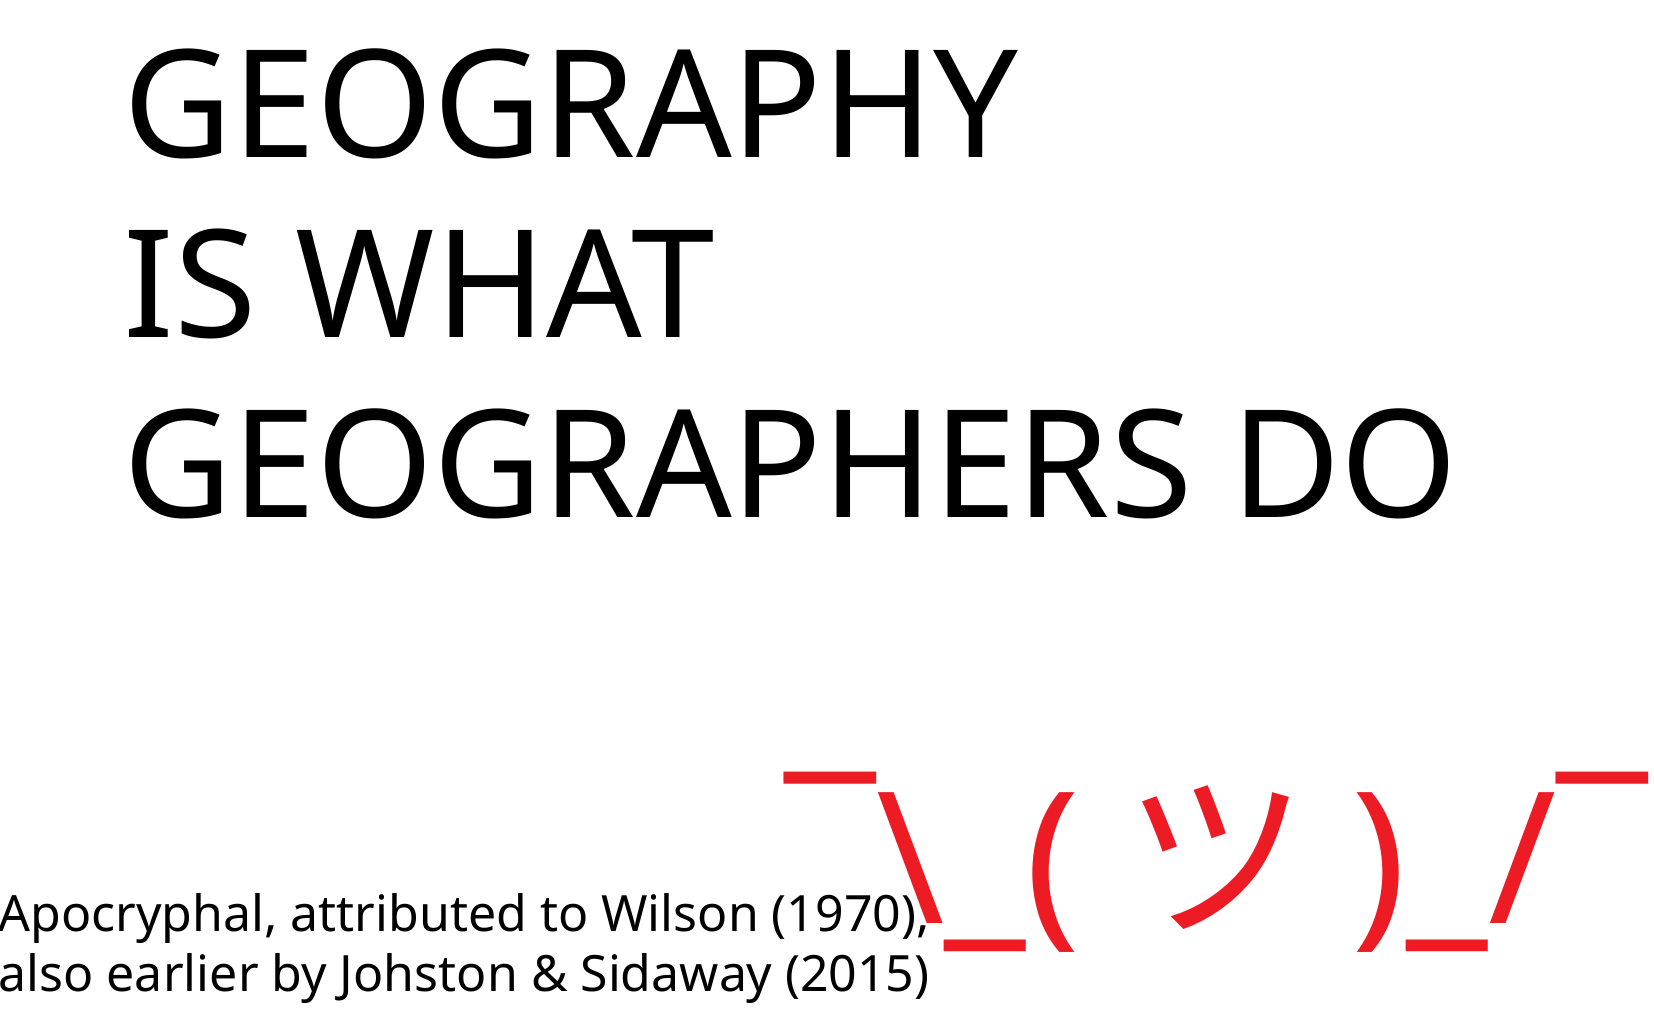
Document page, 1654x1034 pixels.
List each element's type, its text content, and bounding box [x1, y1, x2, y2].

text_box GEOGRAPHY IS WHAT GEOGRAPHERS DO [108, 0, 1474, 555]
text_box Apocryphal, attributed to Wilson (1970), also earlier by Johston & Sidaway (2015) [0, 873, 958, 1009]
text_box ¯\_(ツ)_/¯ [721, 732, 1654, 968]
